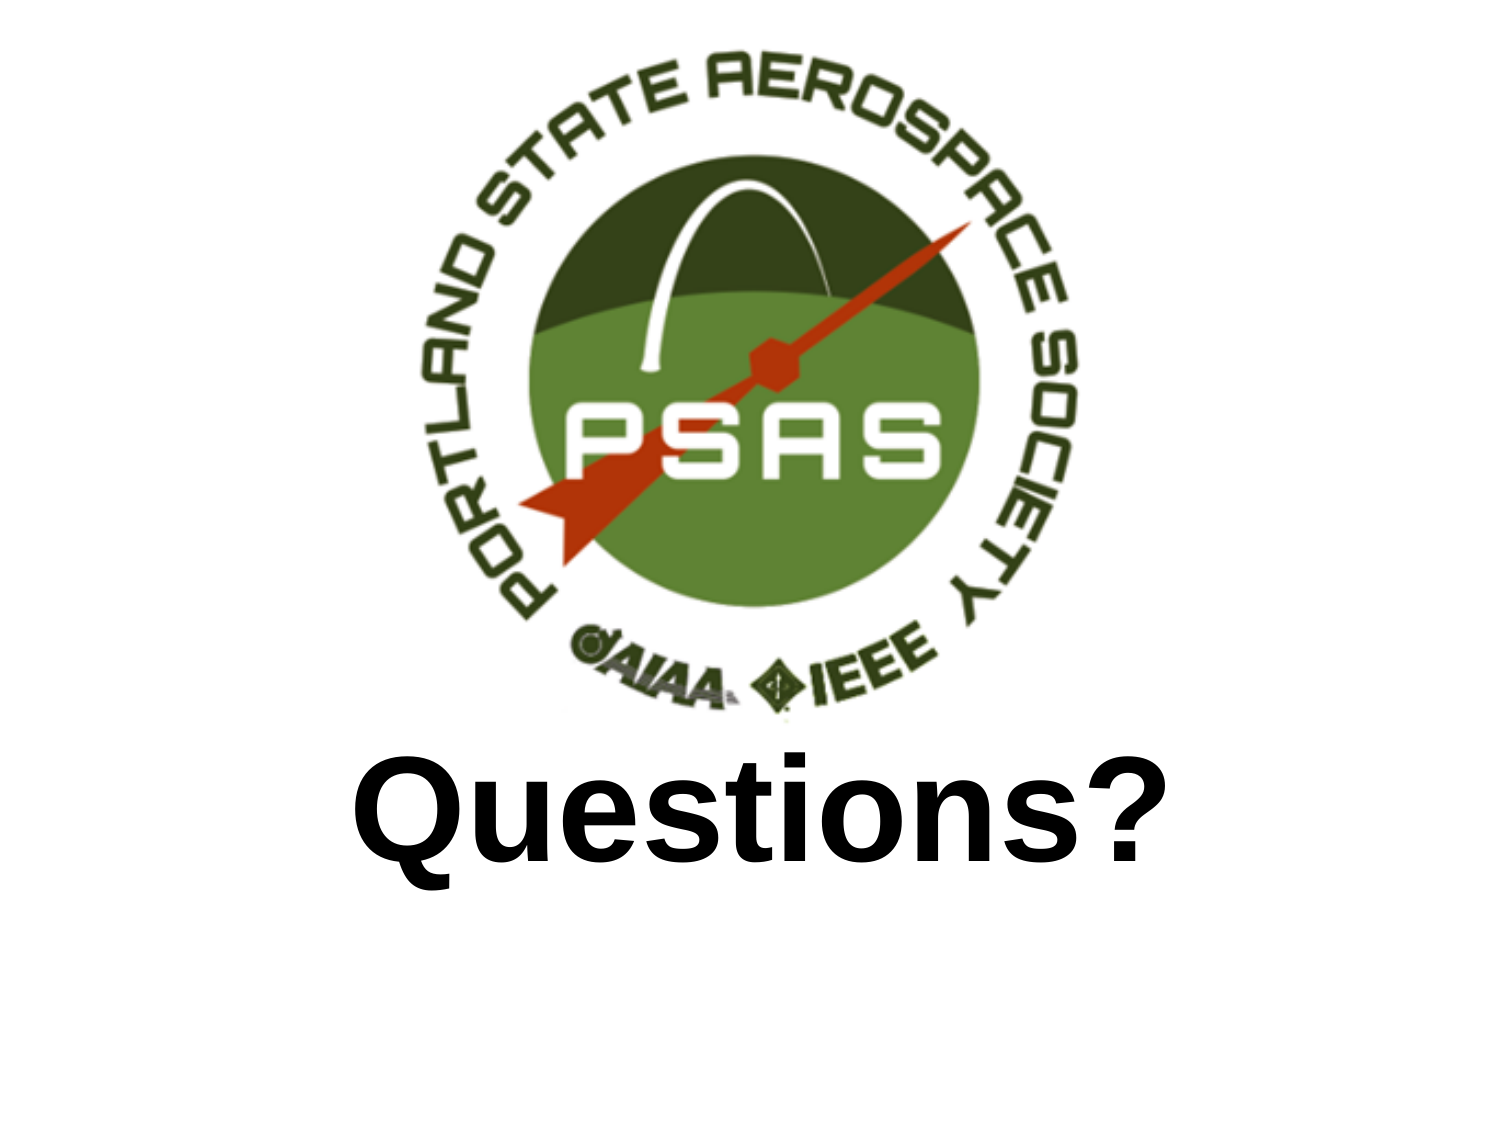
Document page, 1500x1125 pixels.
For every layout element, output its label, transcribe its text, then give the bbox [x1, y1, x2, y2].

title Questions? [69, 633, 1456, 969]
picture [357, 17, 1168, 763]
